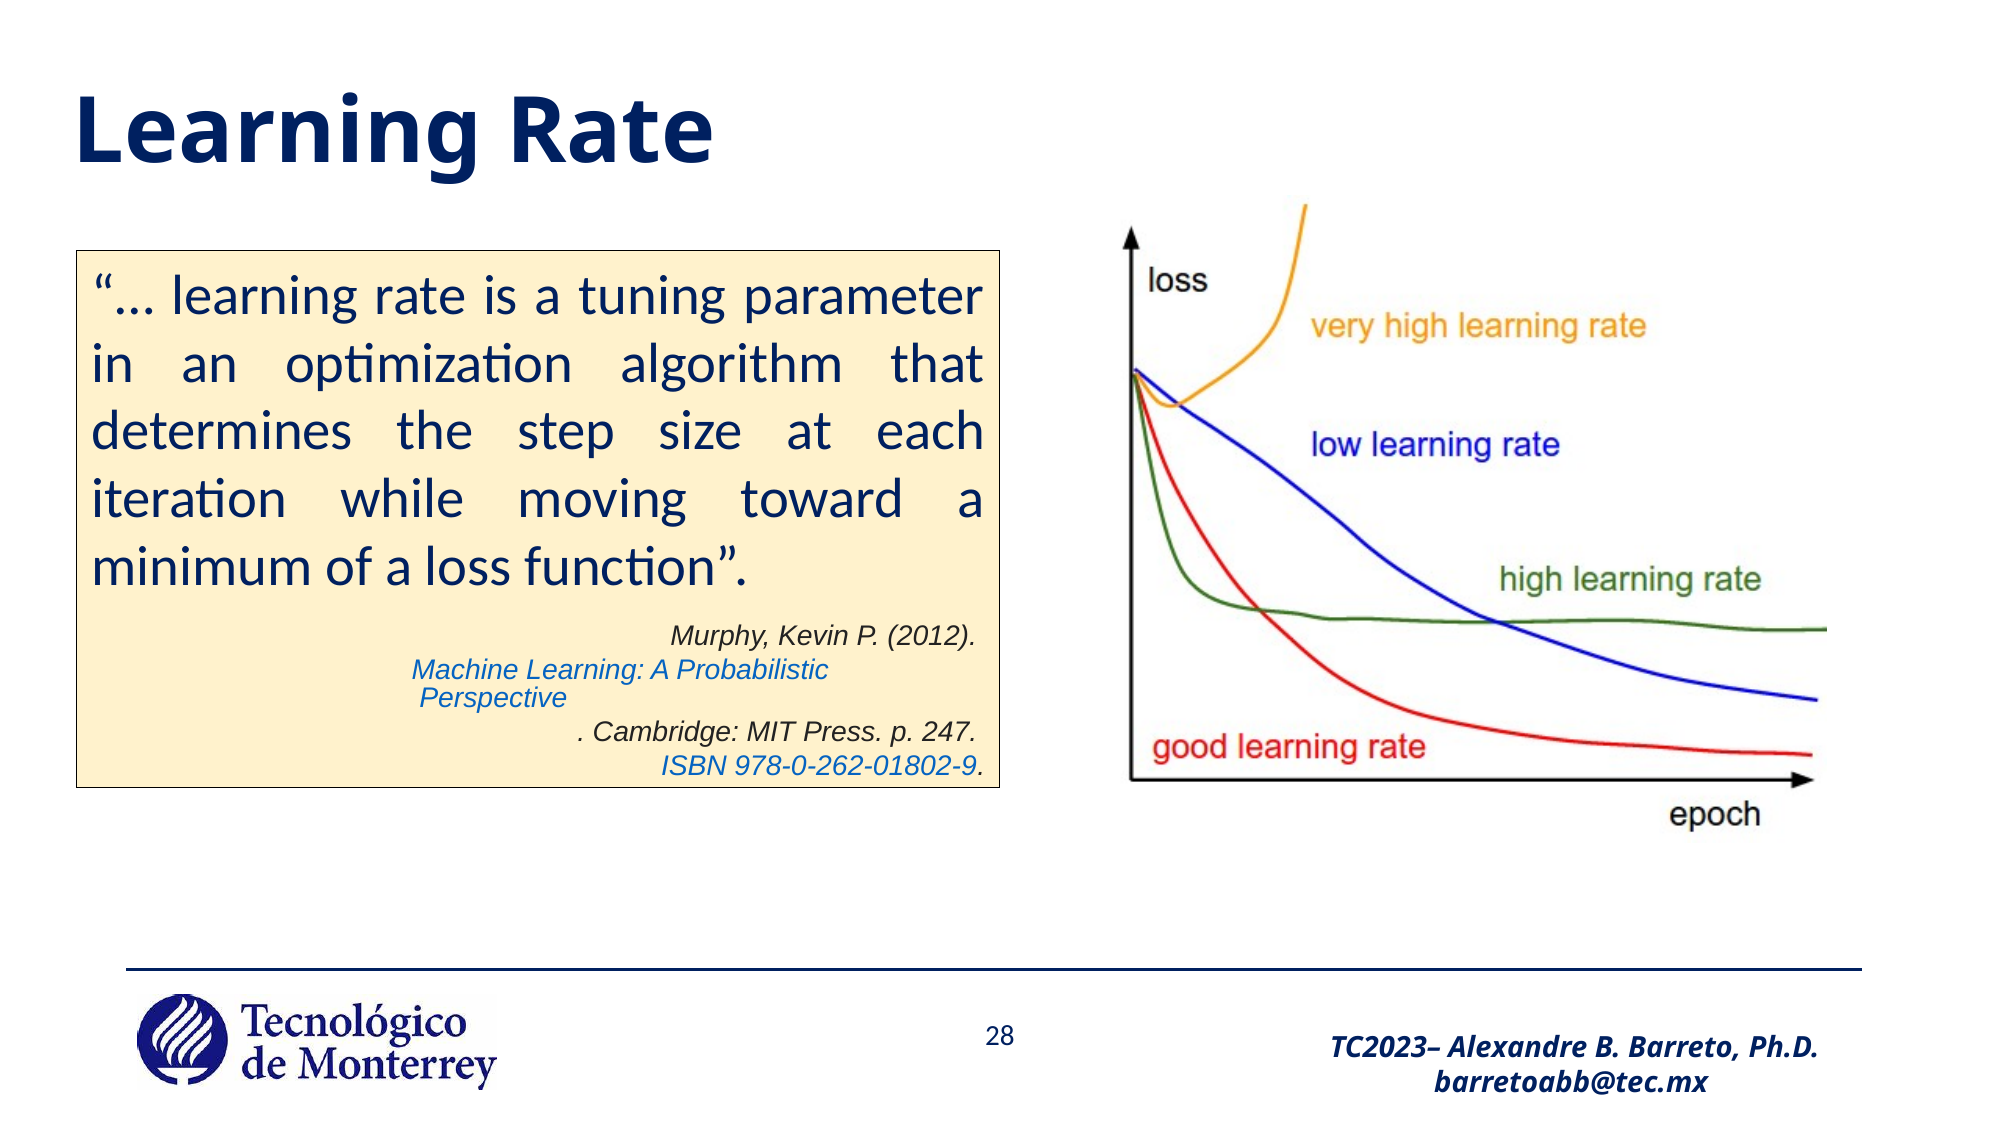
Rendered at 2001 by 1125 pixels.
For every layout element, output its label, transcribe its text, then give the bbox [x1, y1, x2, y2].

list “… learning rate is a tuning parameter in an optimization algorithm that determines the step size at each iteration while moving toward a minimum of a loss function”. Murphy, Kevin P. (2012). Machine Learning: A Probabilistic Perspective. Cambridge: MIT Press. p. 247. ISBN 978-0-262-01802-9. [76, 250, 1000, 788]
picture [137, 994, 497, 1090]
title Learning Rate [57, 23, 1783, 242]
picture [1109, 195, 1827, 843]
